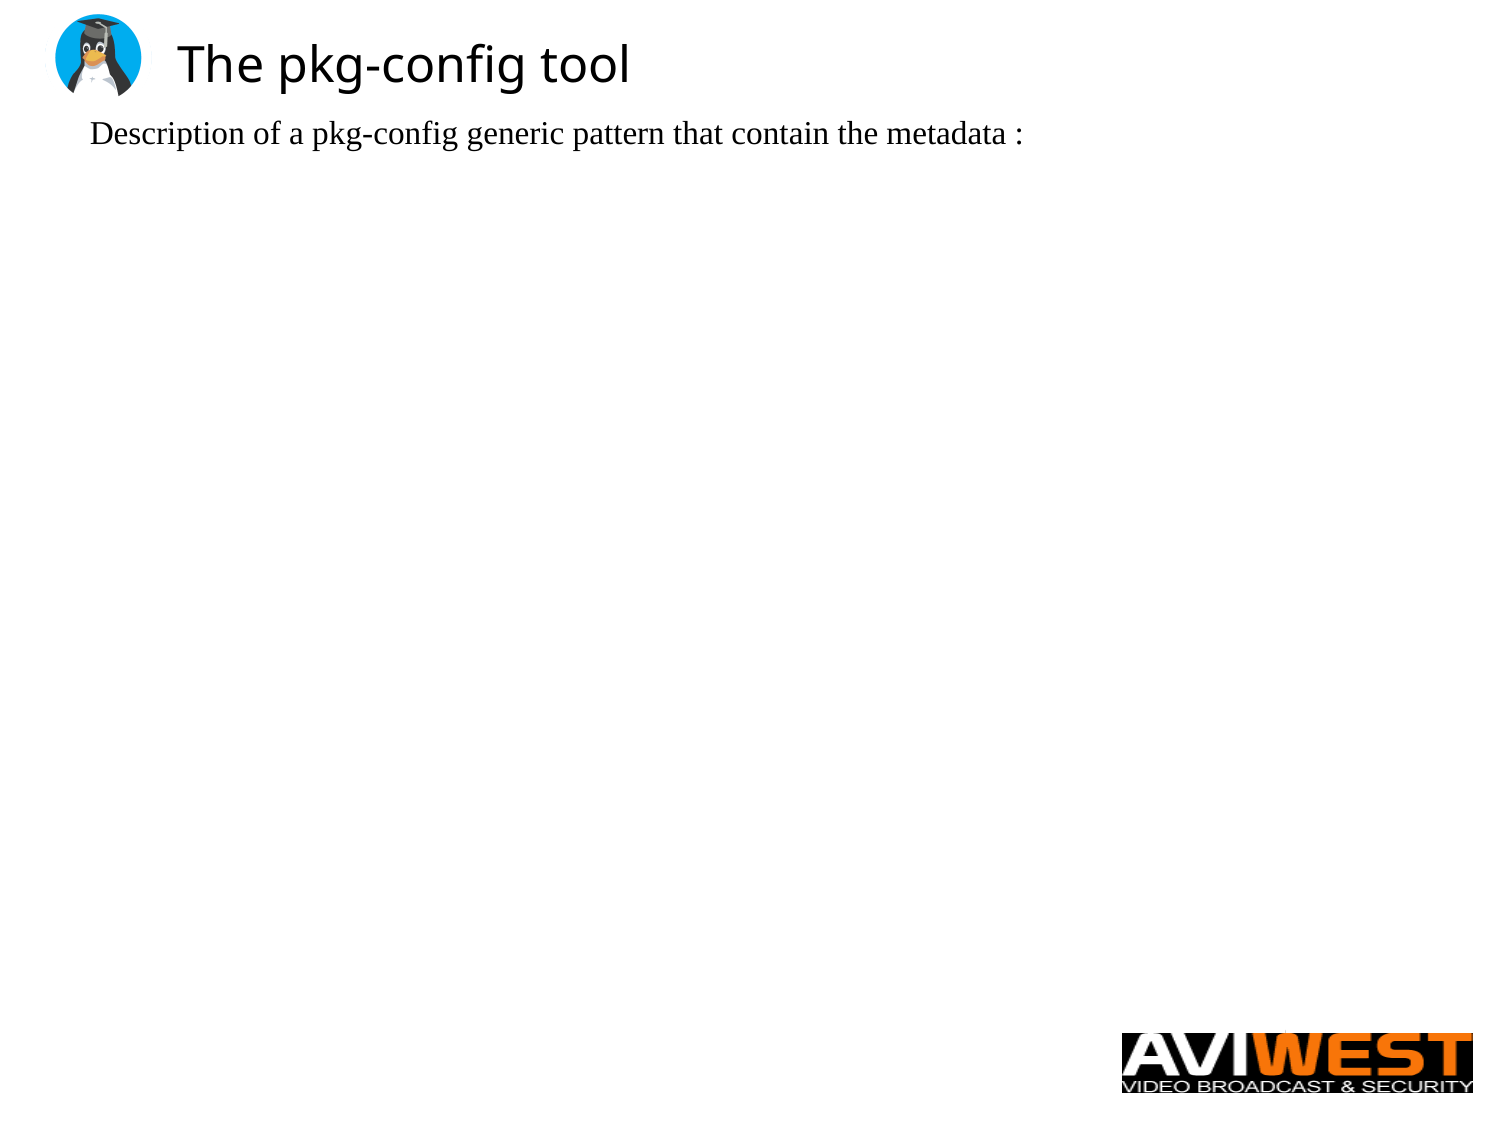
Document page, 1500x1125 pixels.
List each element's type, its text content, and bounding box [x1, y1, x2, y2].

picture [44, 3, 152, 112]
text_box Description of a pkg-config generic pattern that contain the metadata : [75, 103, 1413, 159]
picture [1122, 1033, 1473, 1093]
text_box The pkg-config tool [162, 24, 1475, 100]
